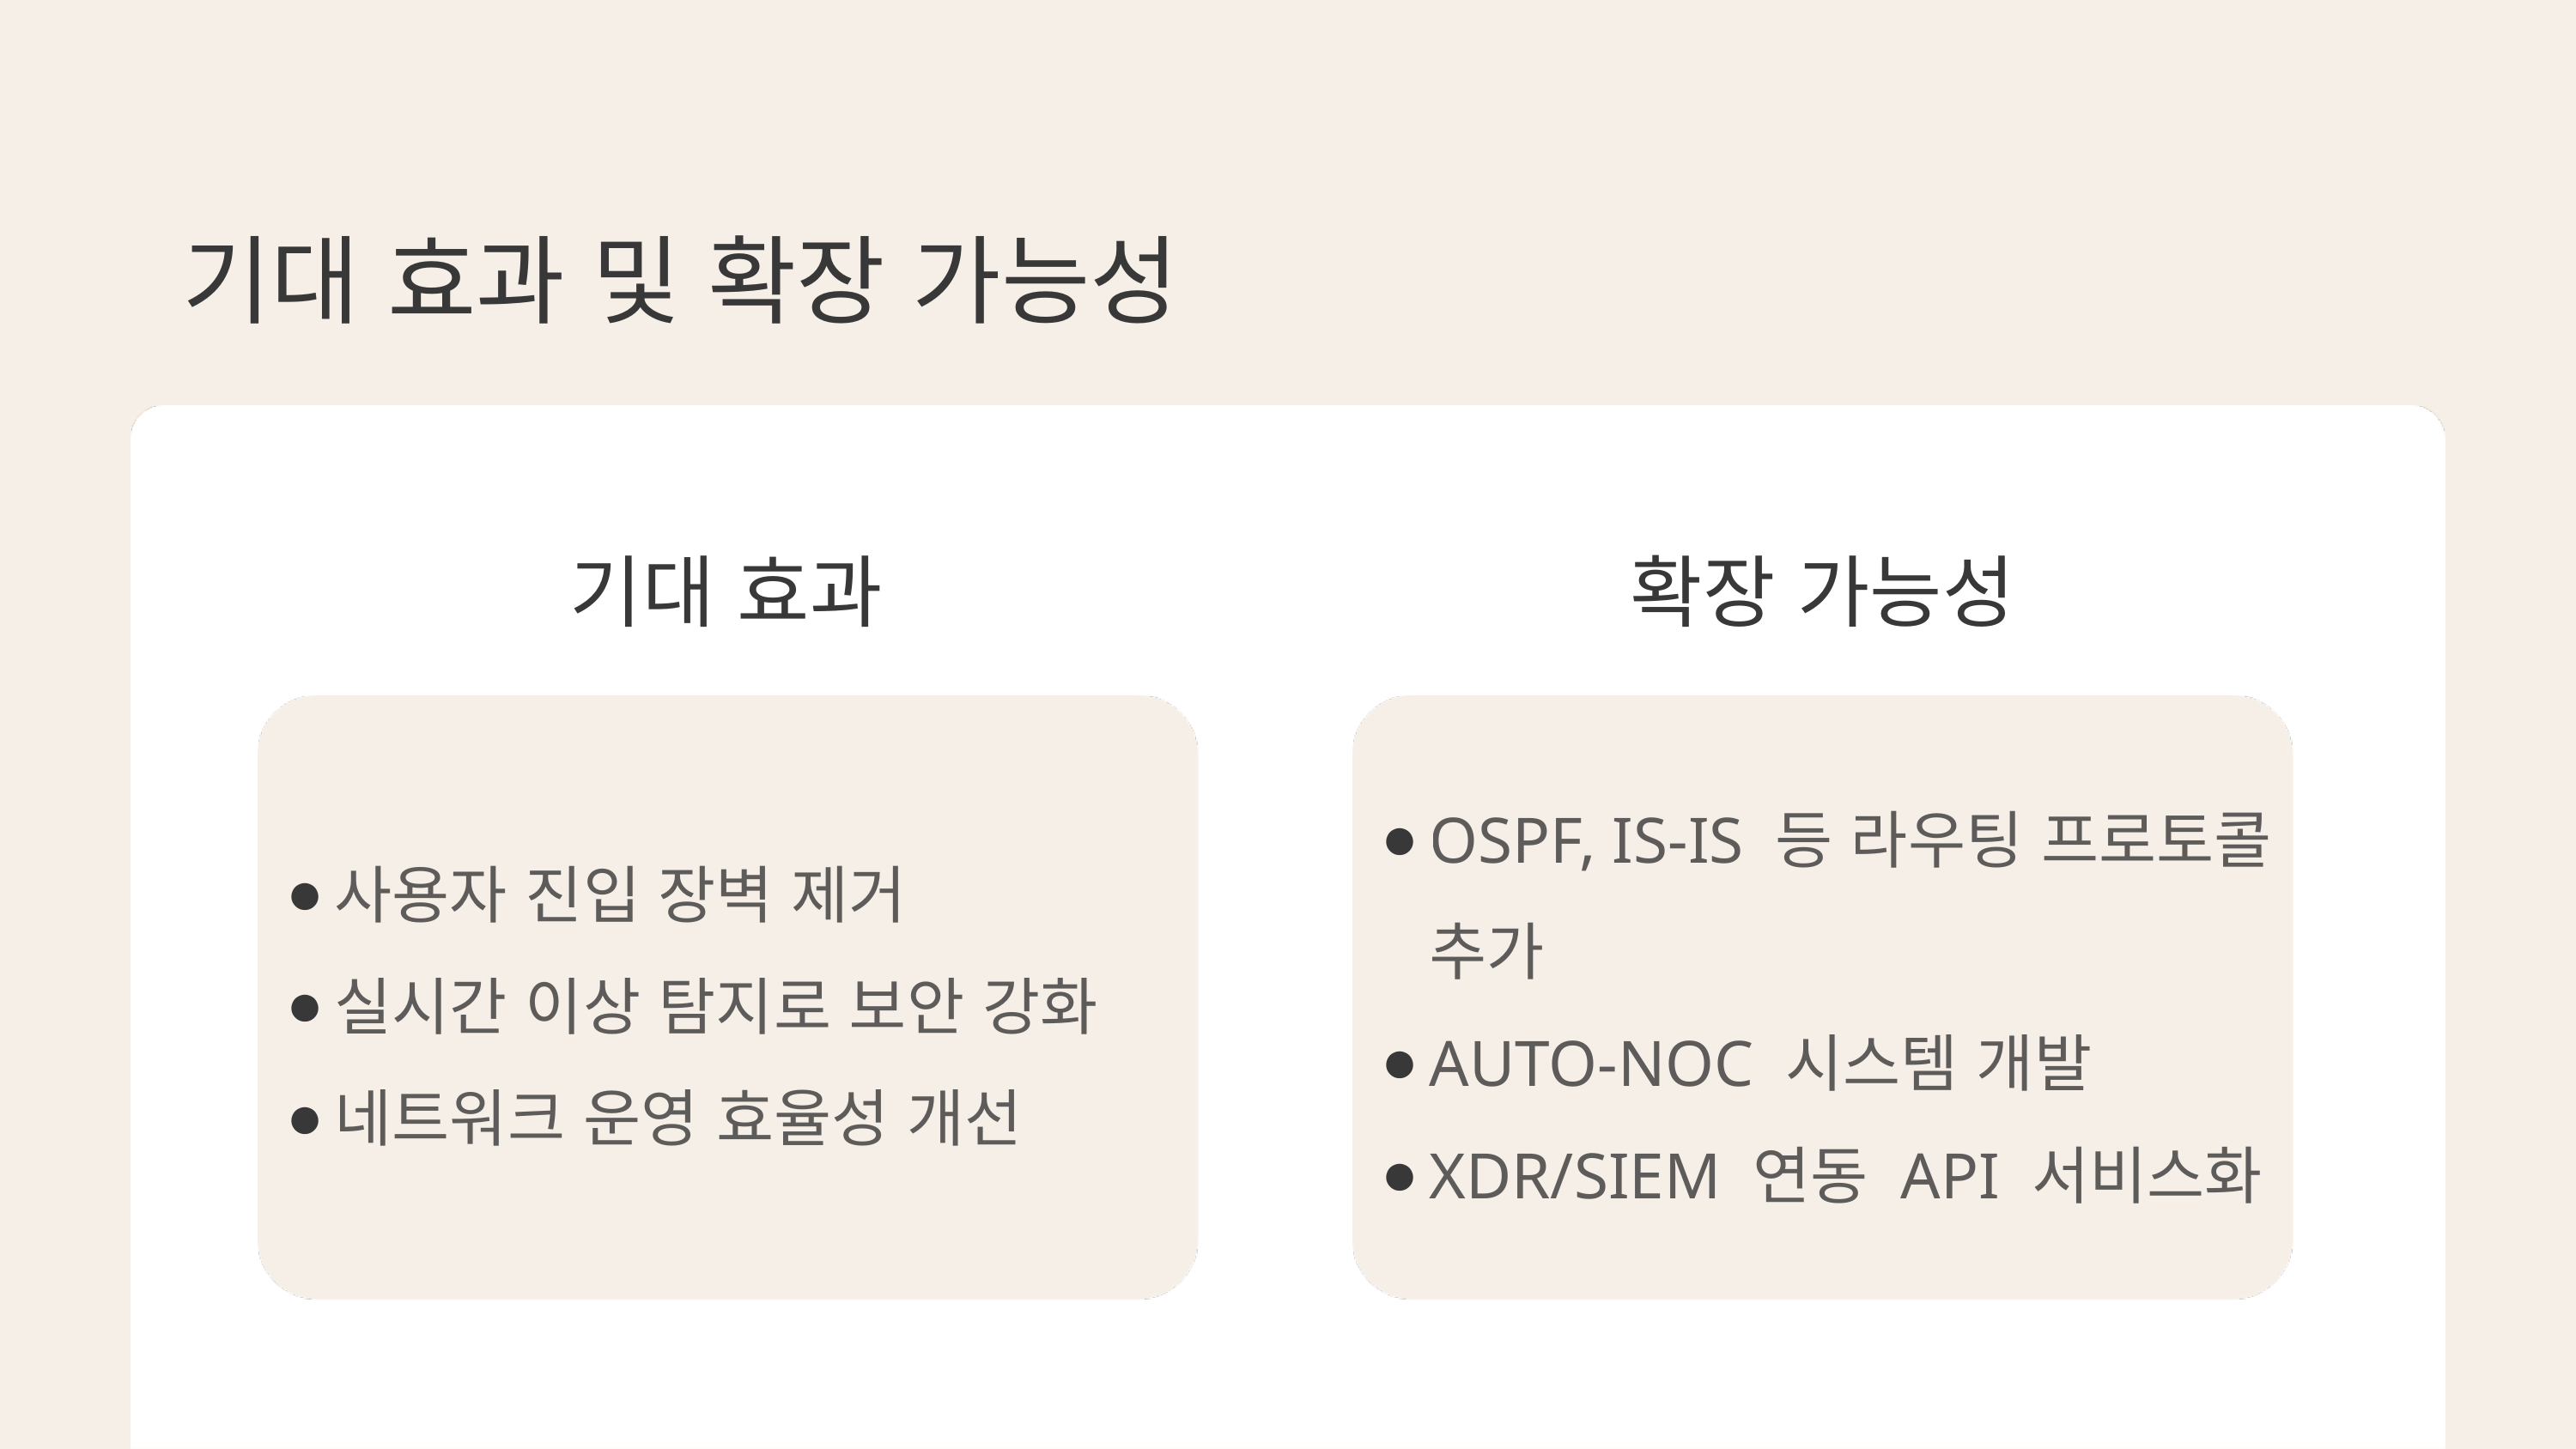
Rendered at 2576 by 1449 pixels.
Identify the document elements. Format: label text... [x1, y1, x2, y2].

picture [130, 405, 2446, 1449]
text_box 기대 효과 및 확장 가능성 [182, 214, 1993, 349]
